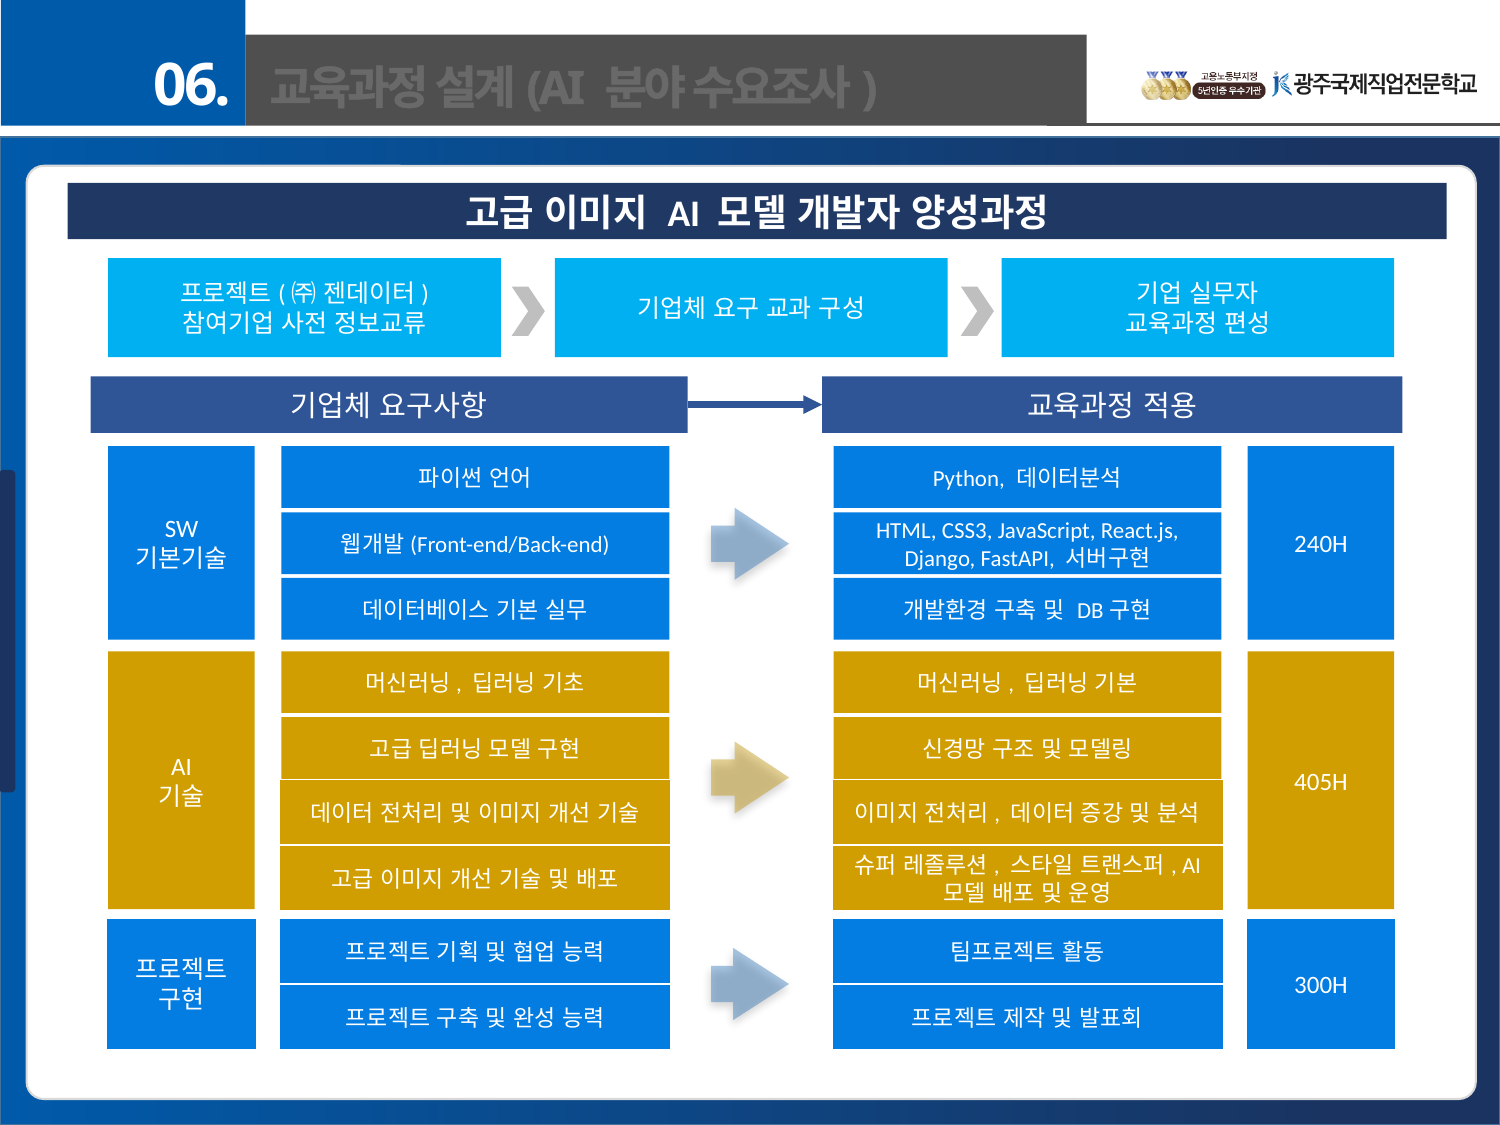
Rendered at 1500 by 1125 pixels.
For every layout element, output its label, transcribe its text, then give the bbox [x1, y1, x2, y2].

text_box [0, 0, 247, 127]
text_box [247, 34, 1088, 127]
text_box 교육과정 설계(AI 분야 수요조사) [254, 50, 1099, 121]
picture [1139, 62, 1483, 106]
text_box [0, 137, 1500, 1125]
text_box 06. [138, 39, 246, 125]
